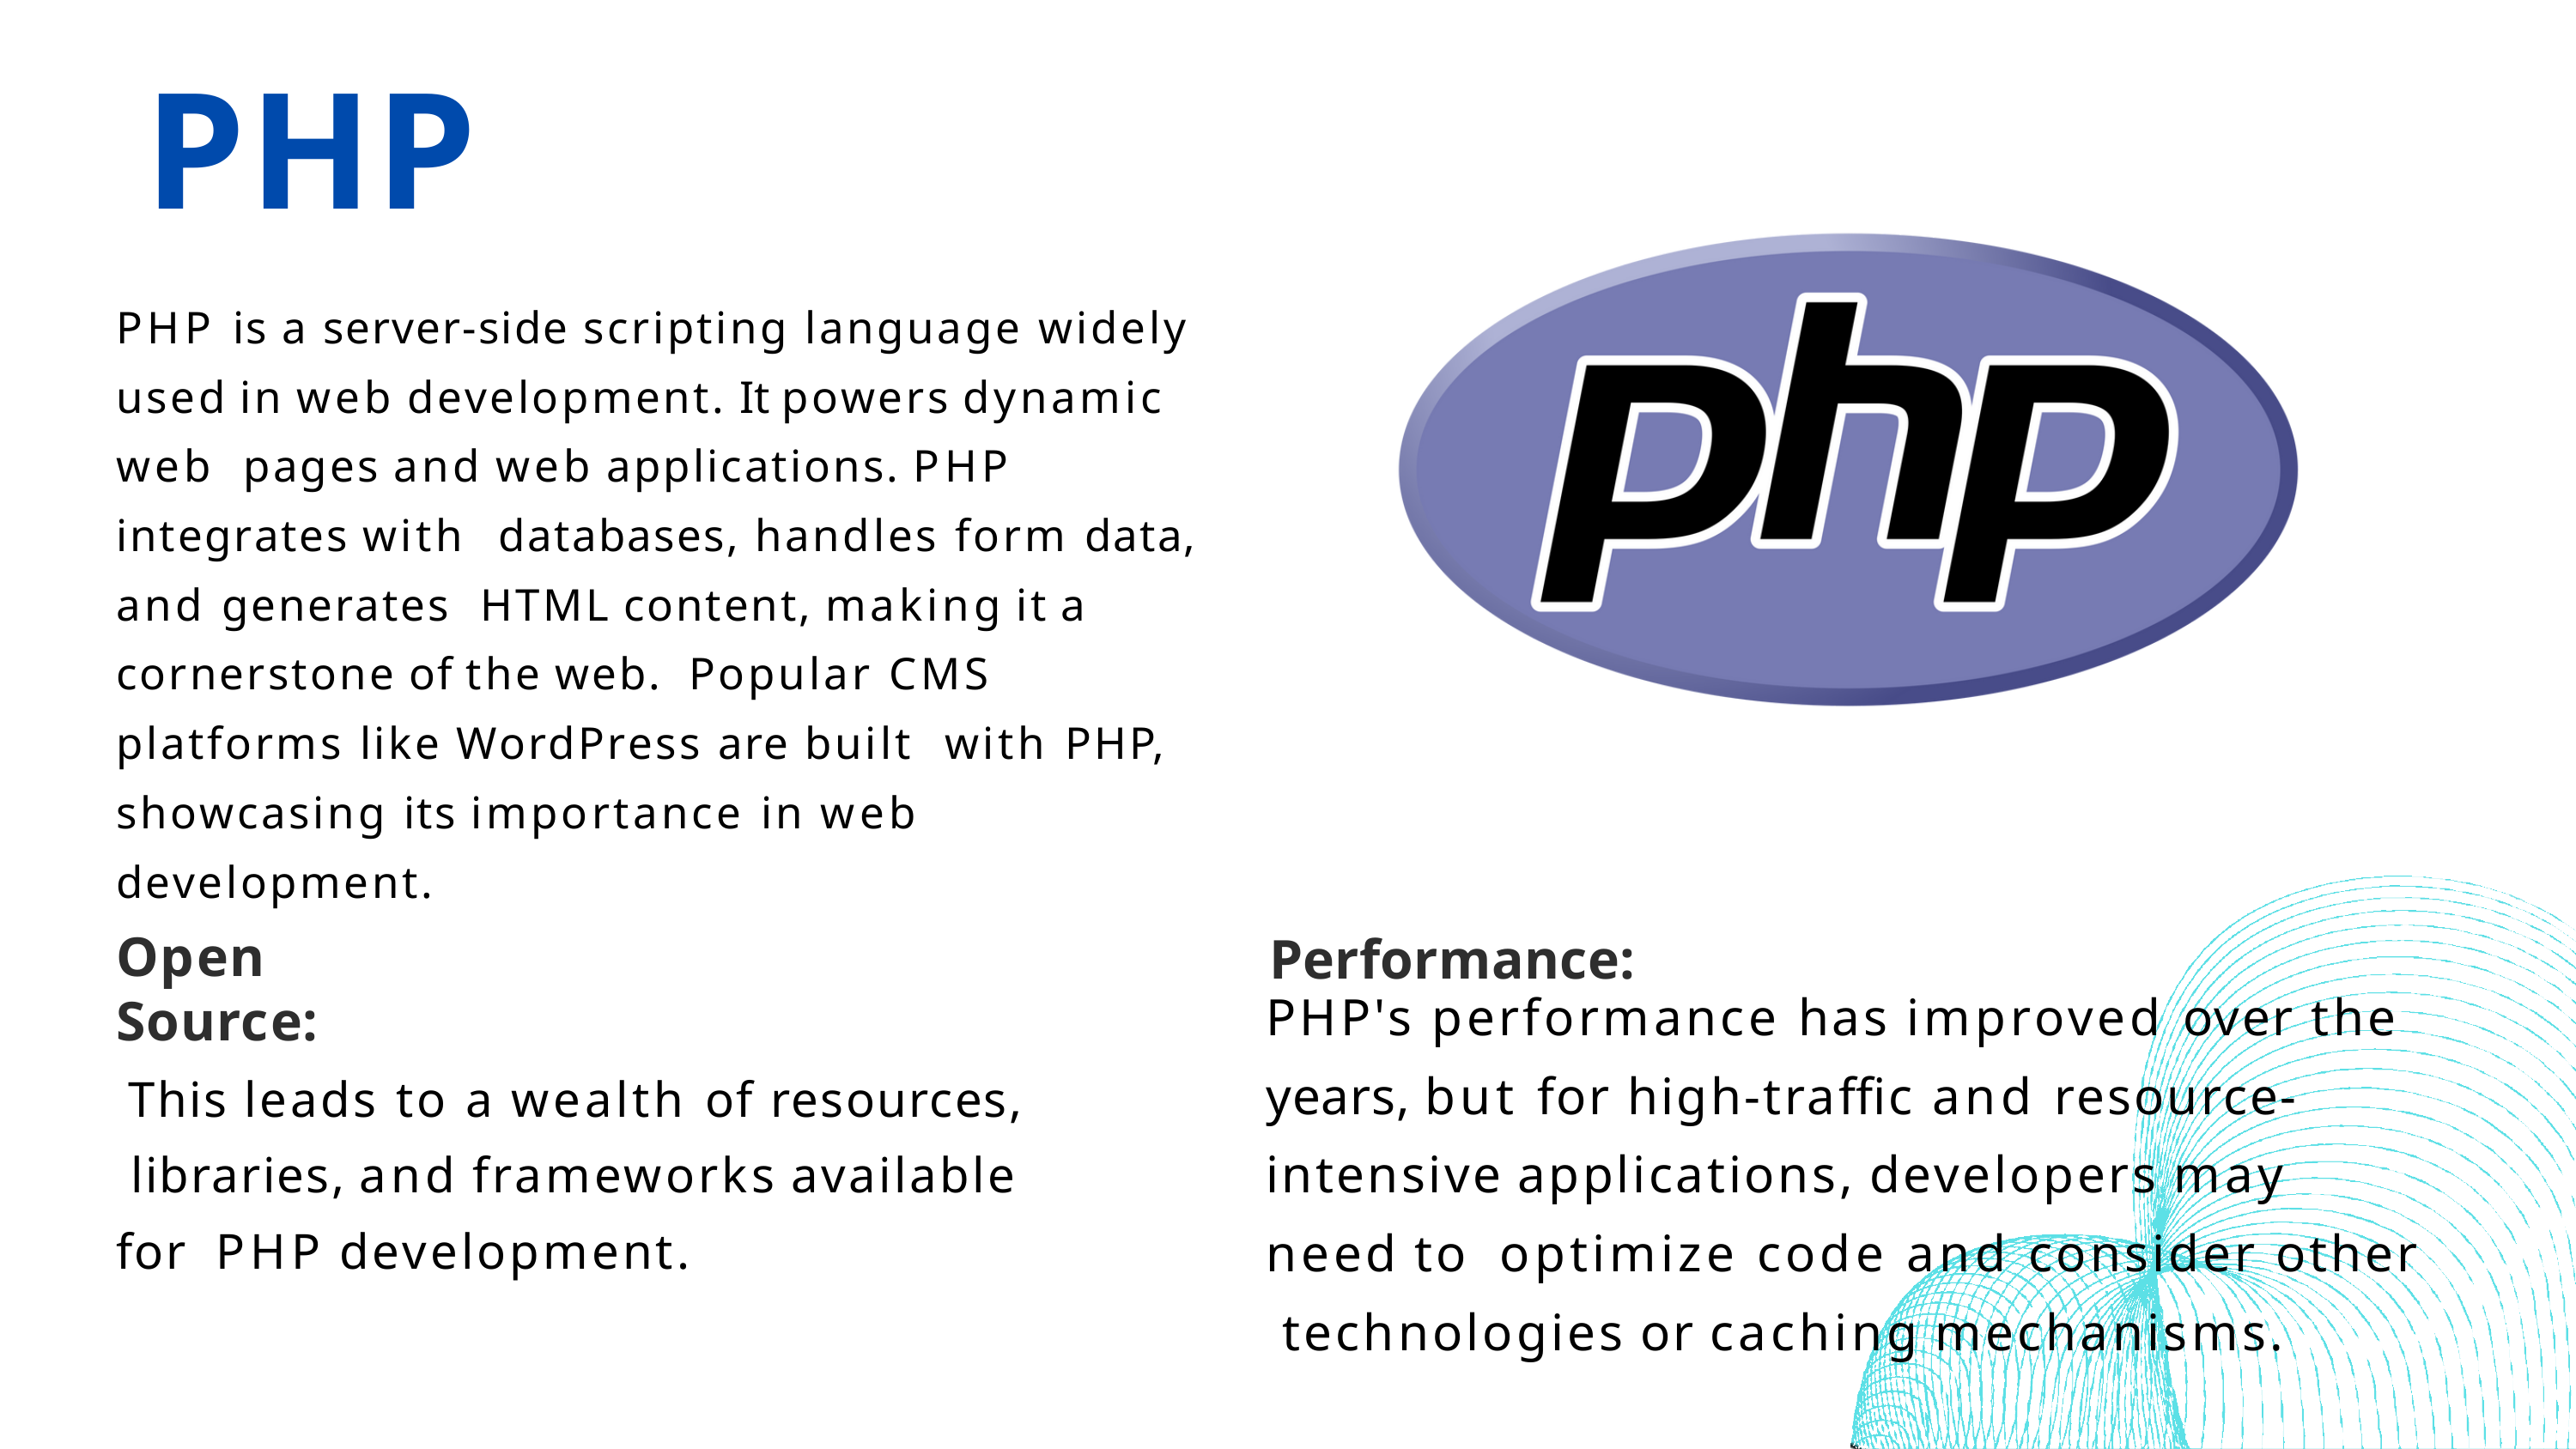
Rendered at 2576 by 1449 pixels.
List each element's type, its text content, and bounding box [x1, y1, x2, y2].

picture [1850, 876, 2576, 1449]
text_box PHP's performance has improved over the years, but for high-traffic and resource- intensive applications, developers may need to optimize code and consider other technologies or caching mechanisms. [1264, 965, 1846, 1361]
text_box PHP PHP is a server-side scripting language widely used in web development. It powers dynamic web pages and web applications. PHP integrates with databases, handles form data, and generates HTML content, making it a cornerstone of the web. Popular CMS platforms like WordPress are built with PHP, showcasing its importance in web development. Performance: [114, 46, 1637, 991]
text_box This leads to a wealth of resources, libraries, and frameworks available for PHP development. [114, 1049, 1030, 1279]
picture [1386, 223, 2312, 717]
text_box Open Source: [114, 991, 482, 1049]
